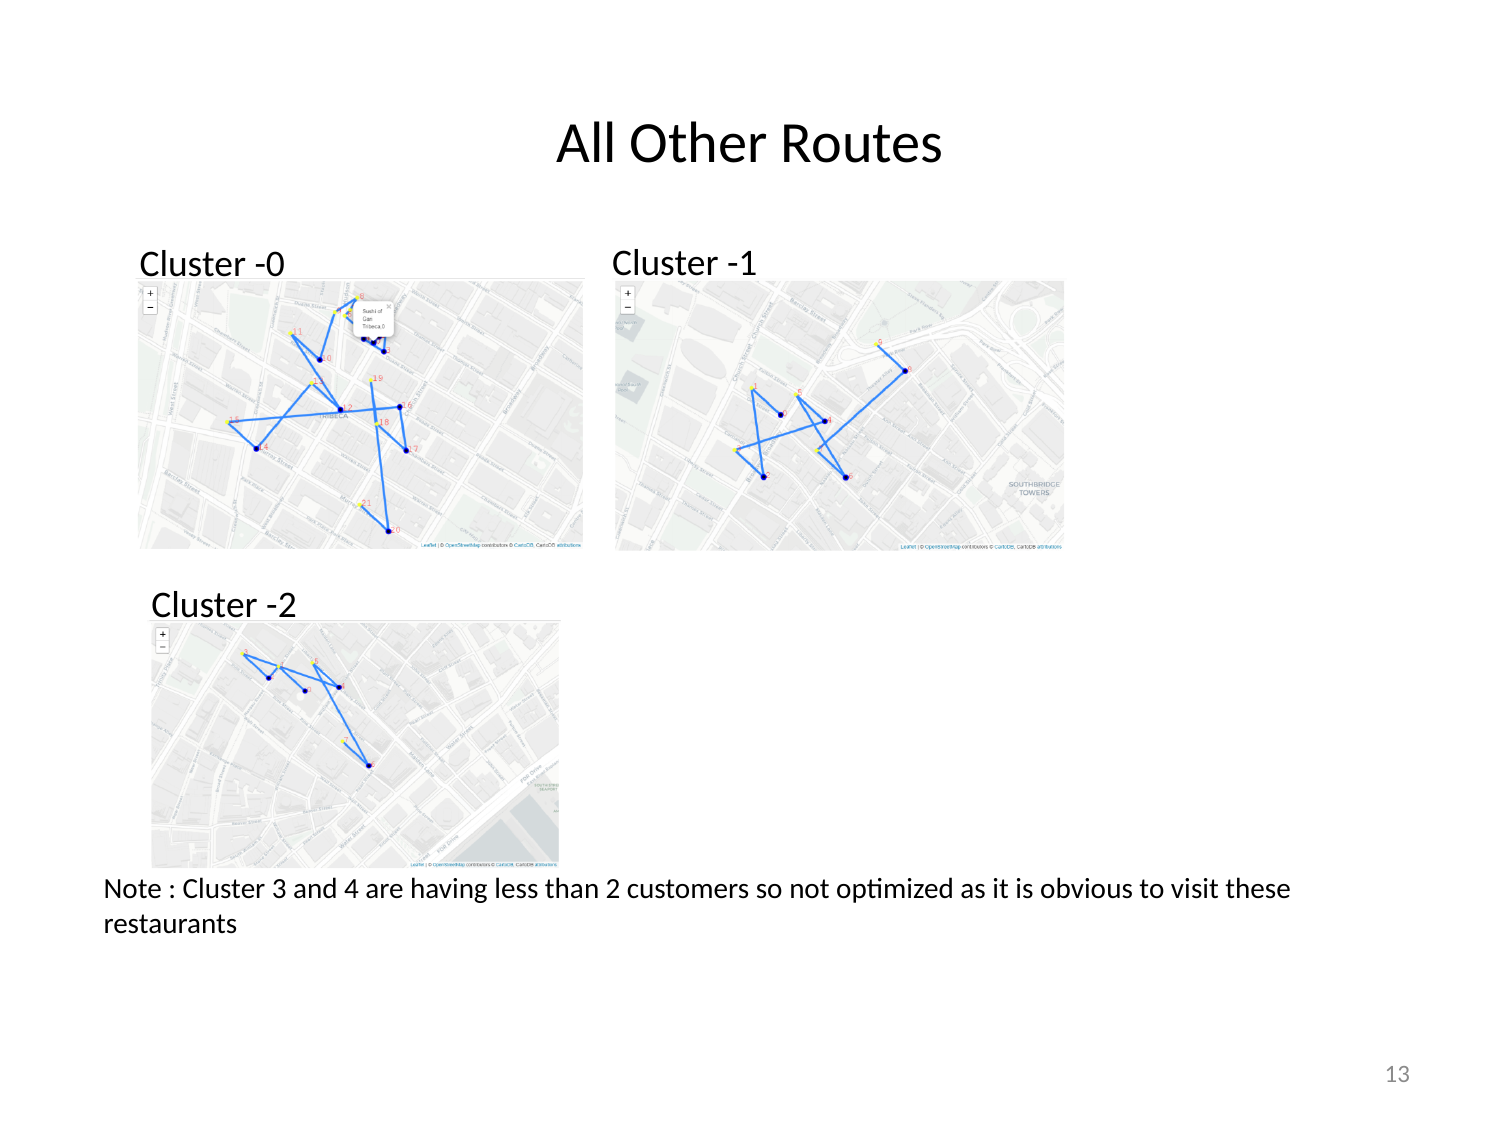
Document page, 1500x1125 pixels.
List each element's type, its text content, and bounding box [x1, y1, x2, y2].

text_box Note : Cluster 3 and 4 are having less than 2 customers so not optimized as it is obvious to visit these restaurants [88, 810, 1439, 998]
picture [147, 620, 562, 870]
text_box Cluster -1 [597, 230, 773, 290]
title All Other Routes [75, 45, 1425, 233]
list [135, 278, 585, 551]
text_box Cluster -0 [124, 231, 301, 292]
picture [612, 278, 1067, 555]
slide_number 13 [1074, 1042, 1425, 1103]
text_box Cluster -2 [136, 572, 312, 633]
